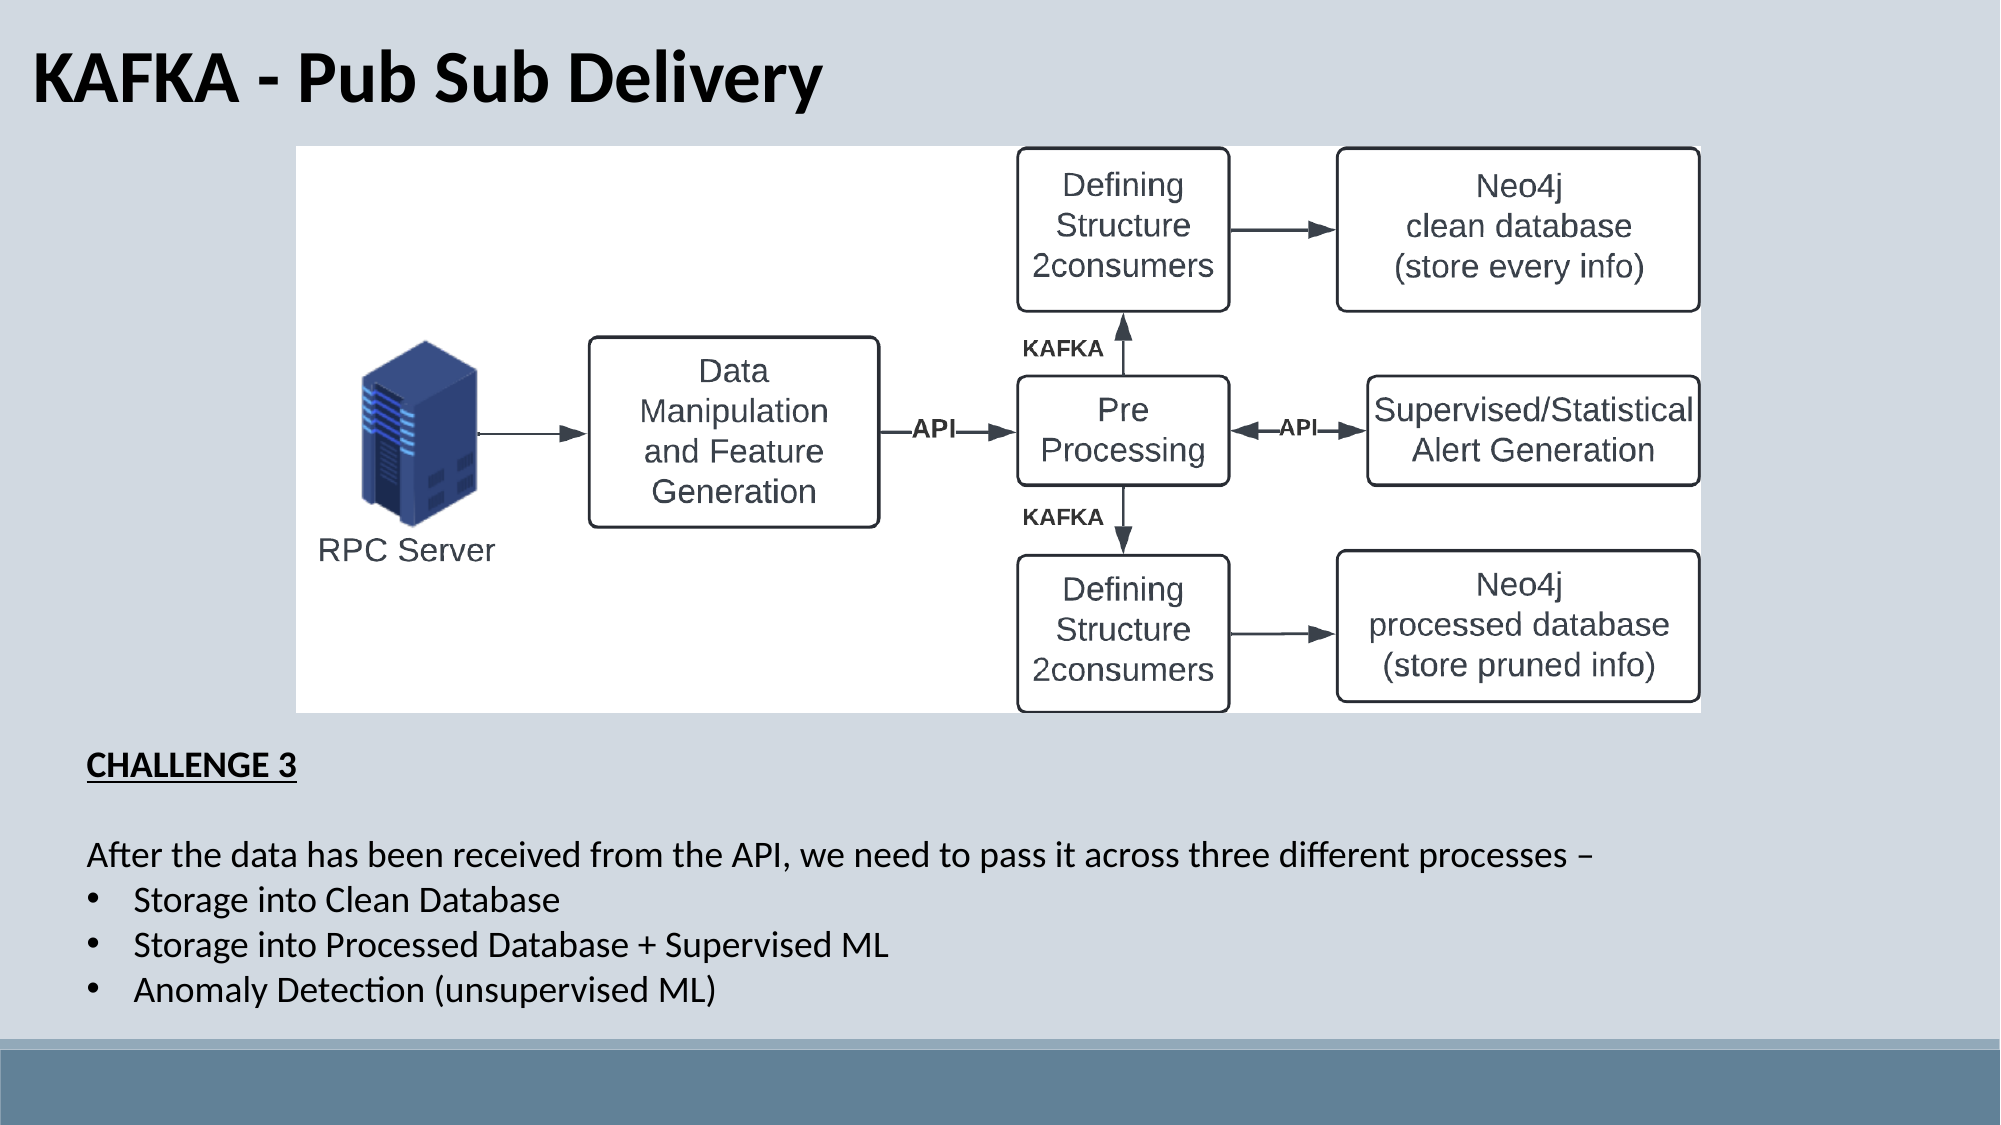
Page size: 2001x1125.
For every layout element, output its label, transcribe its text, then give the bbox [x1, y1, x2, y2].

picture [296, 145, 1701, 714]
text_box CHALLENGE 3 After the data has been received from the API, we need to pass it across three different processes – Storage into Clean Database Storage into Processed Database + Supervised ML Anomaly Detection (unsupervised ML) [71, 732, 1928, 1018]
text_box KAFKA - Pub Sub Delivery [18, 20, 1979, 125]
